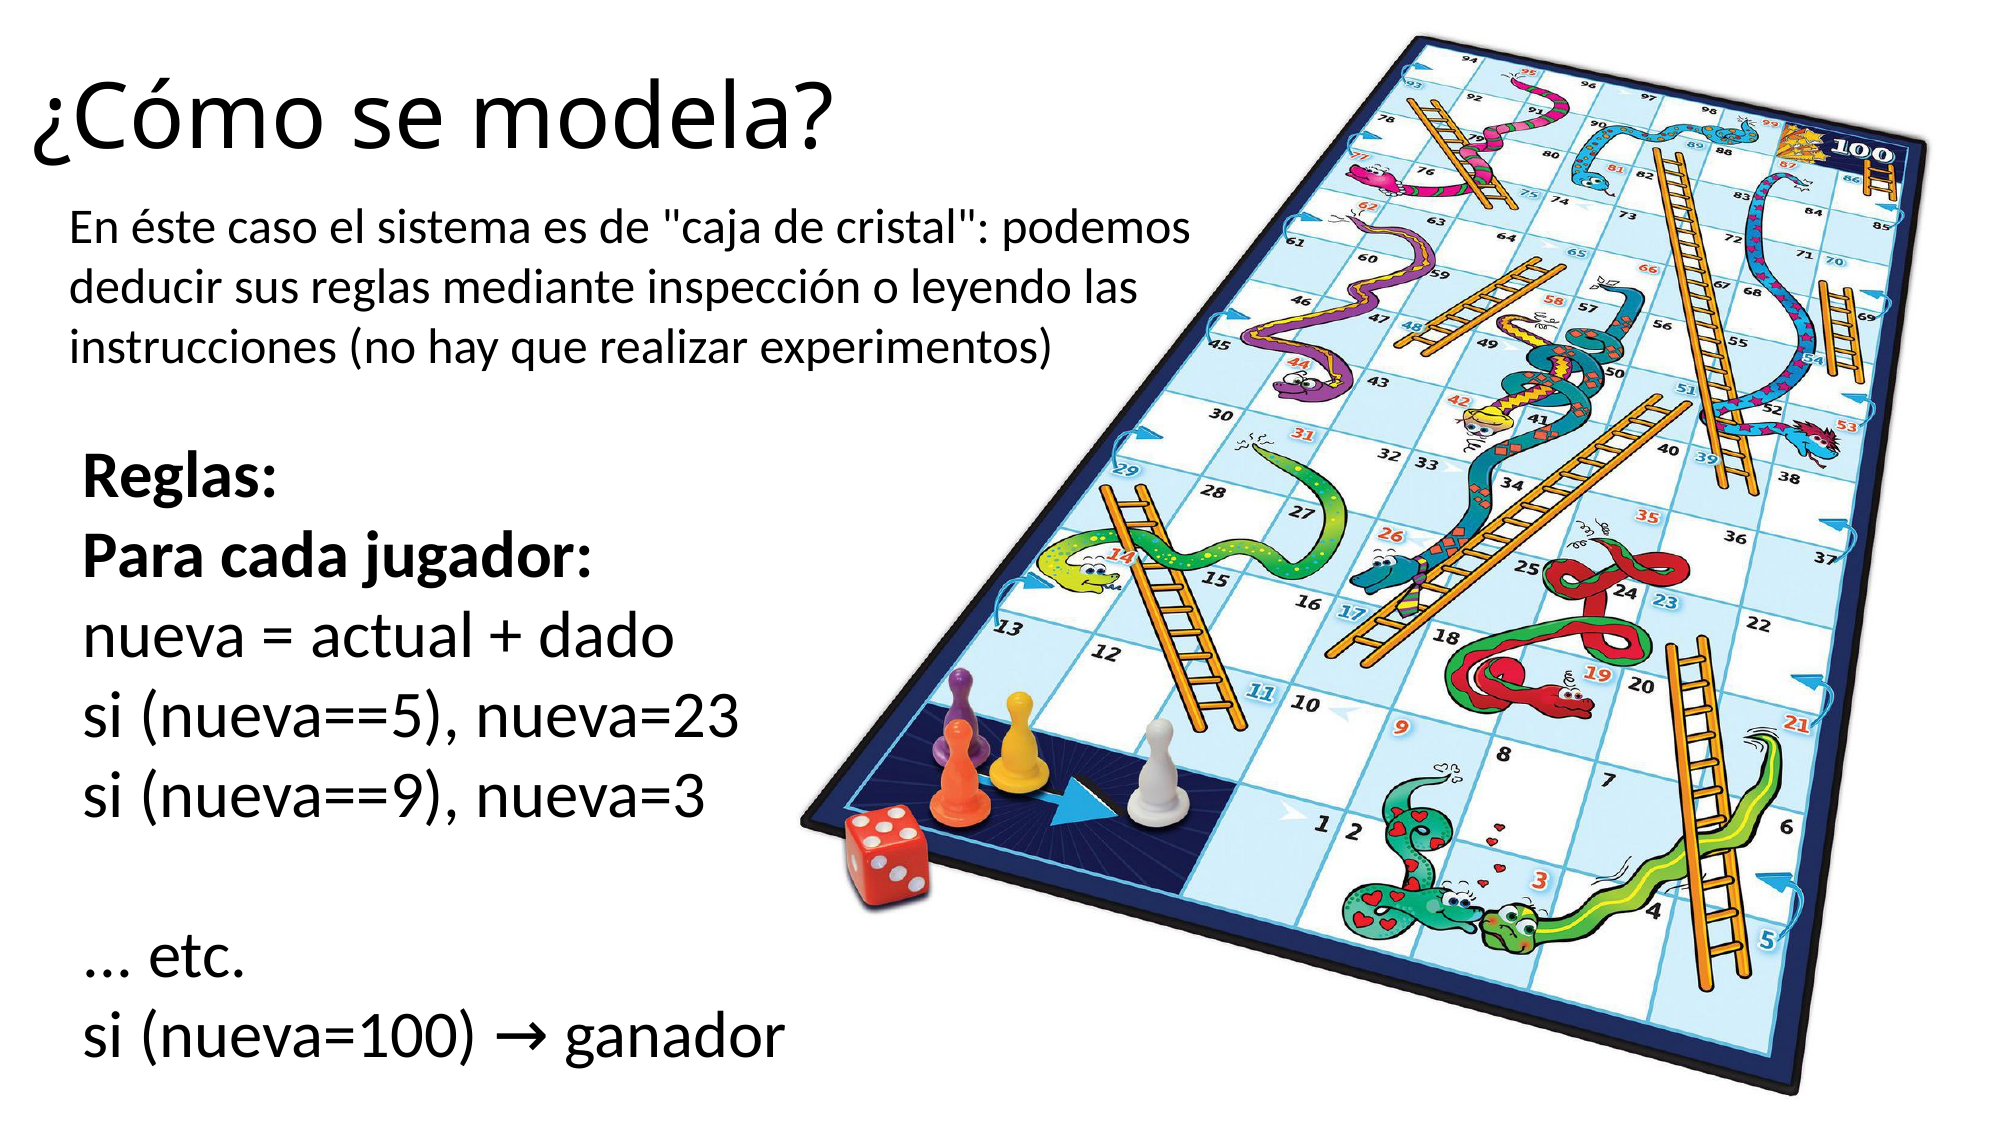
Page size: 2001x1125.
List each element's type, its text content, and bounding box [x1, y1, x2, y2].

text_box En éste caso el sistema es de "caja de cristal": podemos deducir sus reglas mediante inspección o leyendo las instrucciones (no hay que realizar experimentos) [54, 228, 776, 381]
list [776, 0, 1983, 1125]
title ¿Cómo se modela? [17, 9, 776, 228]
text_box Reglas: Para cada jugador: nueva = actual + dado si (nueva==5), nueva=23 si (nueva==9), nueva=3 ... etc. si (nueva=100) → ganador [68, 423, 776, 1125]
